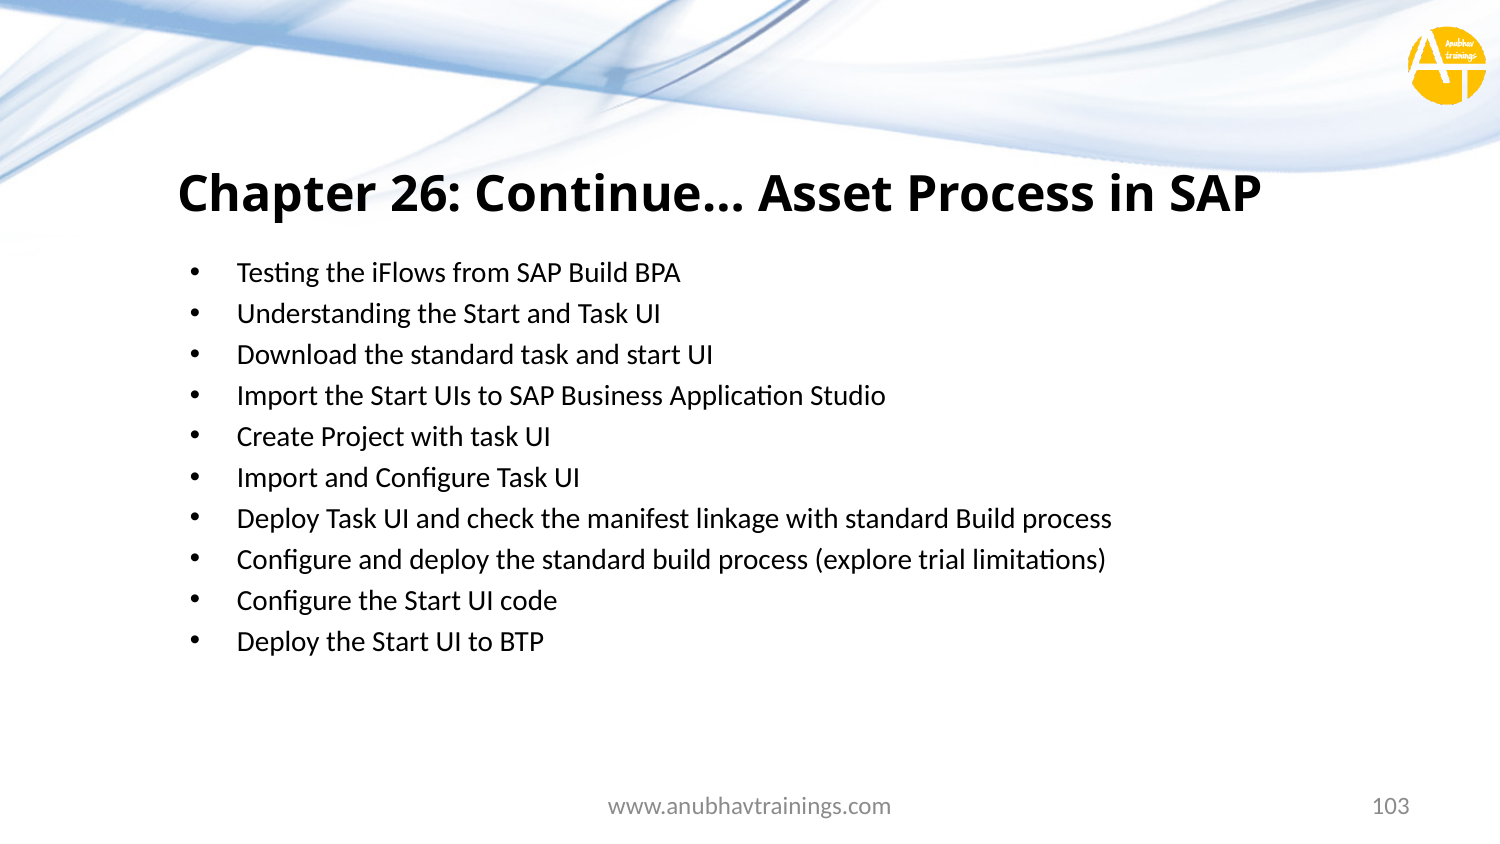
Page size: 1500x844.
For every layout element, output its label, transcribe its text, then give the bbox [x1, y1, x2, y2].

list Testing the iFlows from SAP Build BPA Understanding the Start and Task UI Download the standard task and start UI Import the Start UIs to SAP Business Application Studio Create Project with task UI Import and Configure Task UI Deploy Task UI and check the manifest linkage with standard Build process Configure and deploy the standard build process (explore trial limitations) Configure the Start UI code Deploy the Start UI to BTP [174, 246, 1463, 772]
picture [0, 0, 1500, 844]
title Chapter 26: Continue… Asset Process in SAP [162, 159, 1475, 230]
slide_number 103 [1074, 782, 1425, 827]
footer www.anubhavtrainings.com [512, 782, 988, 827]
